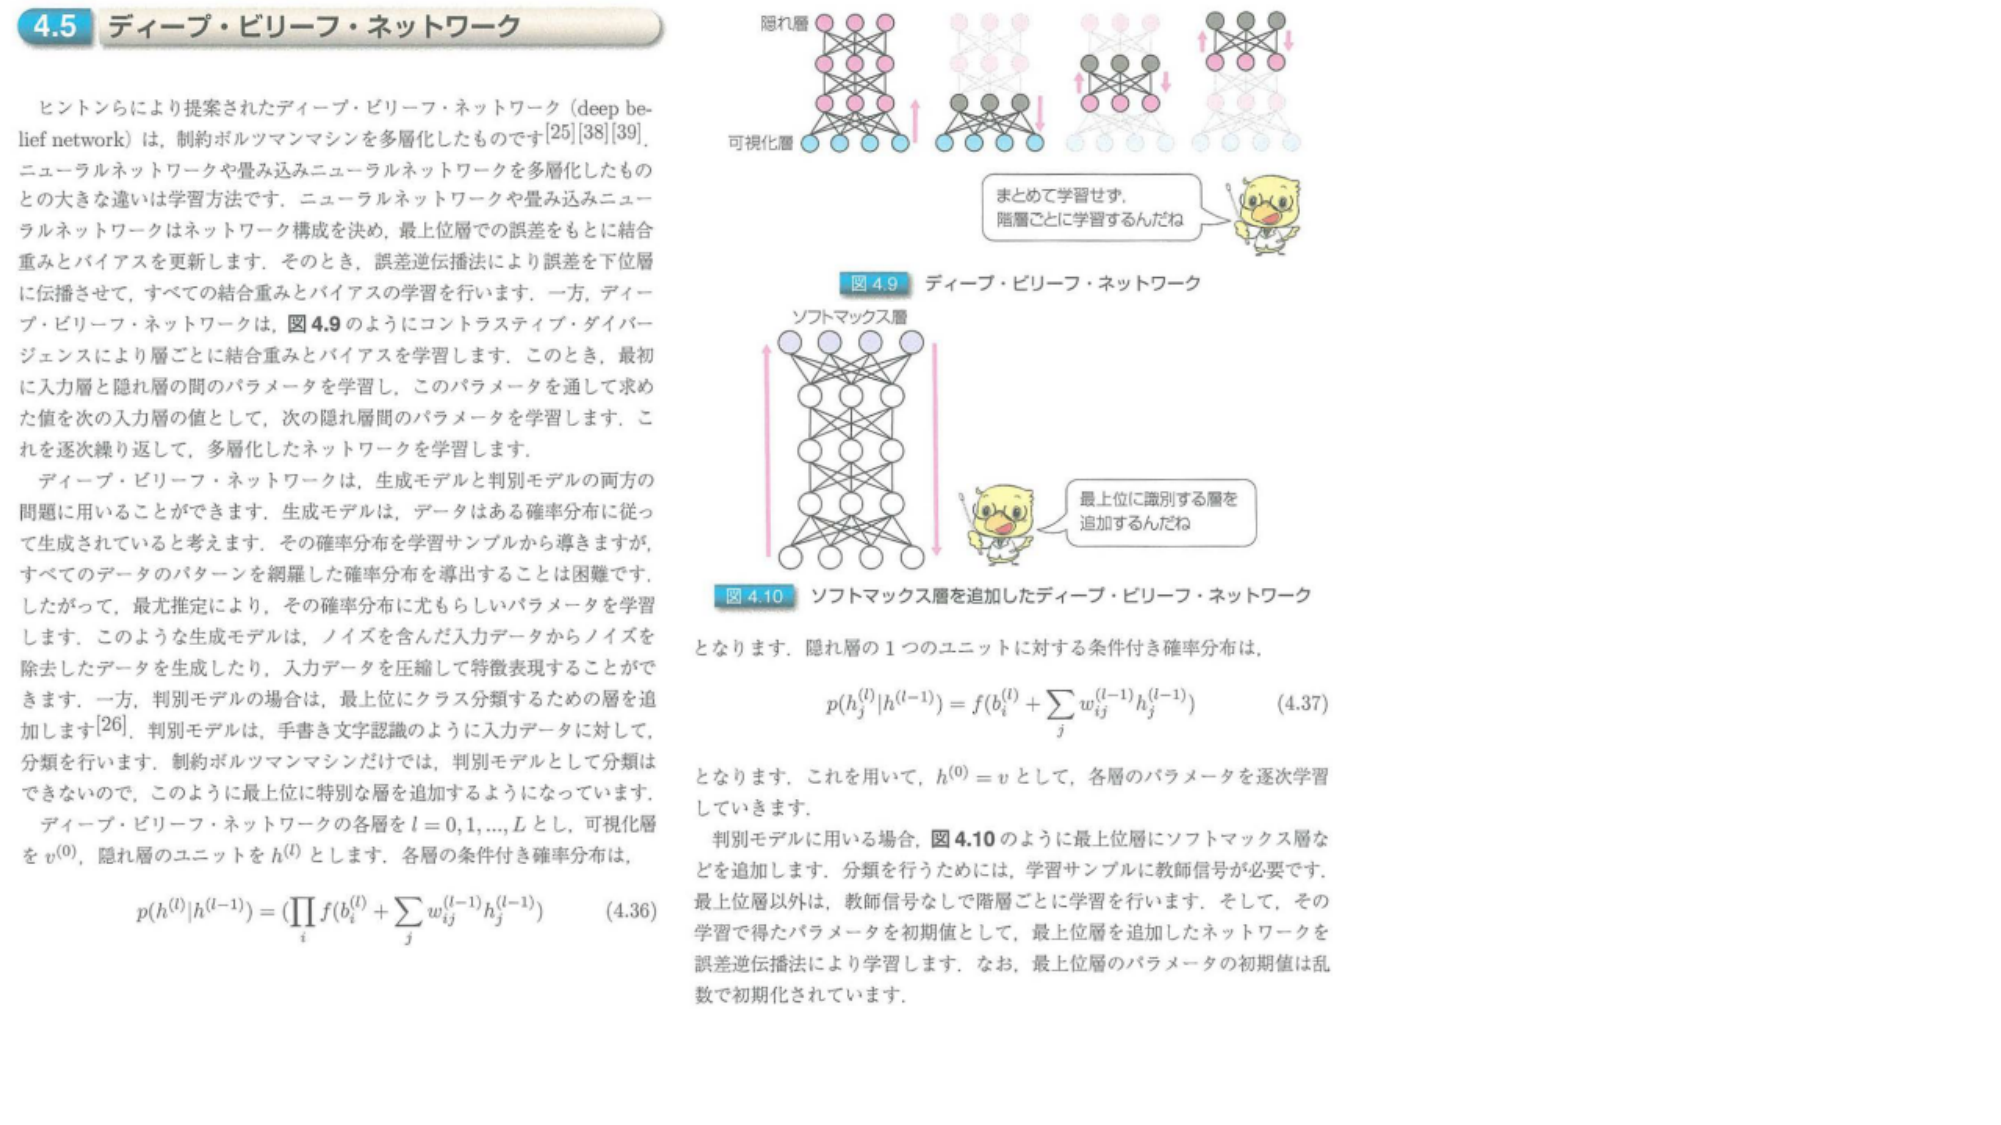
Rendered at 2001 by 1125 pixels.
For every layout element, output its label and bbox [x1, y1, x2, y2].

picture [685, 0, 1339, 302]
picture [0, 0, 675, 948]
picture [685, 304, 1339, 1009]
